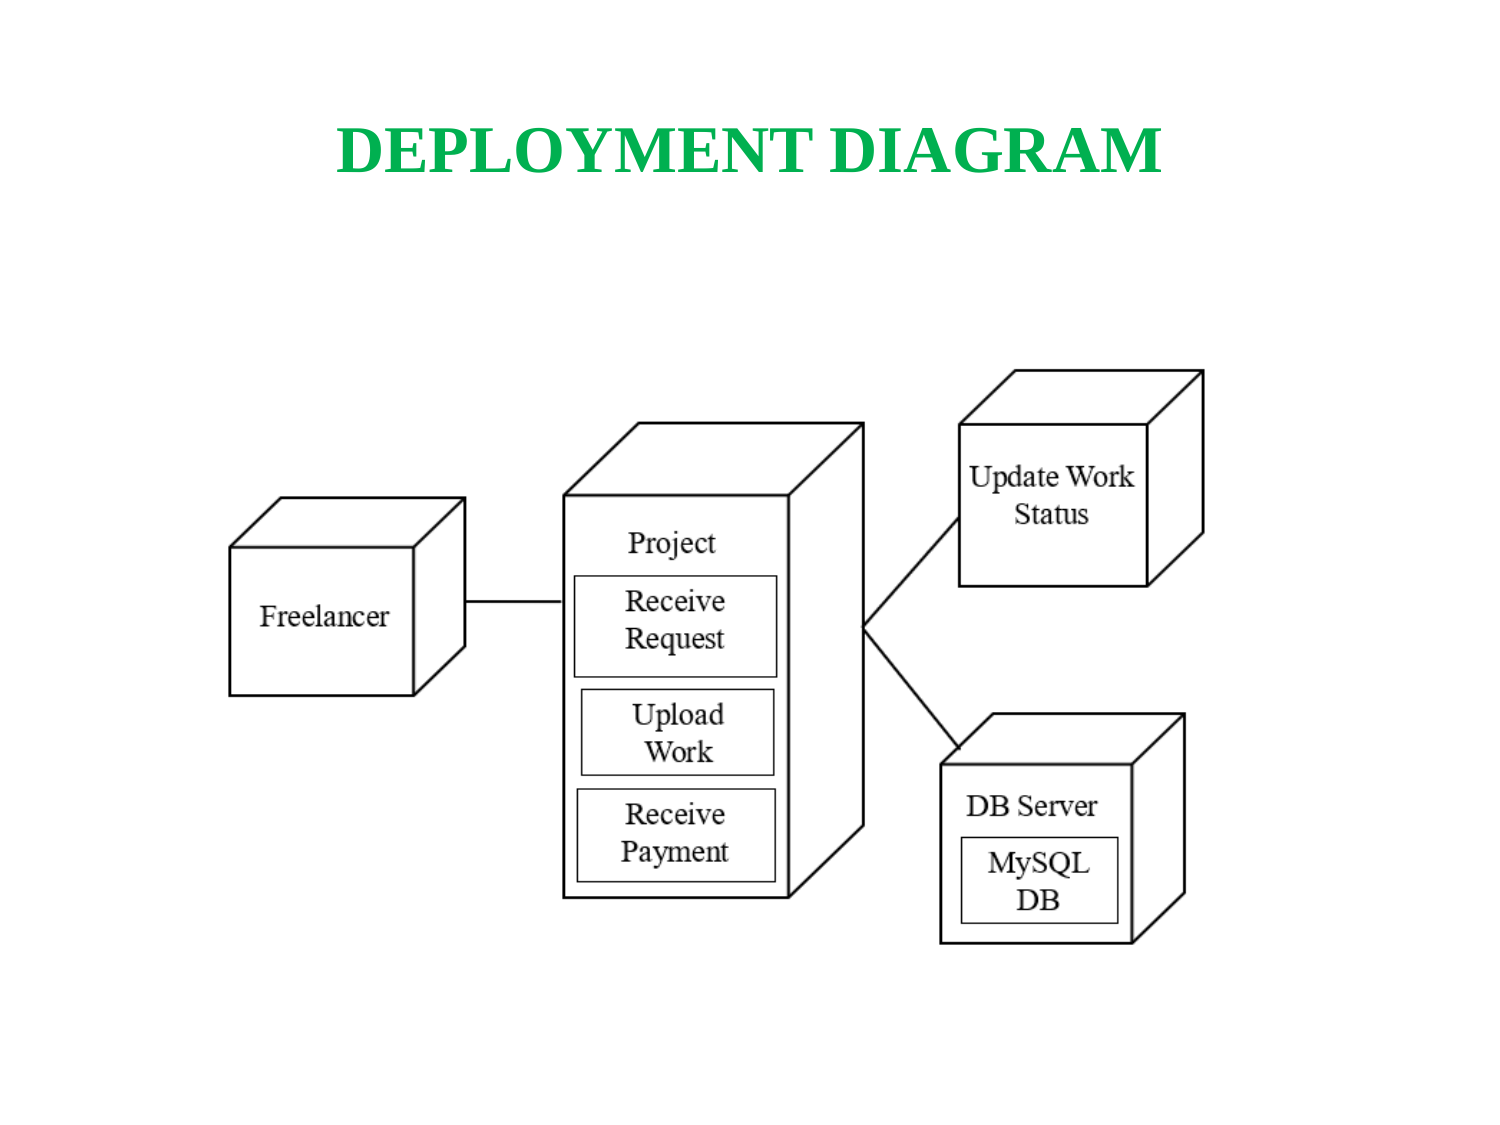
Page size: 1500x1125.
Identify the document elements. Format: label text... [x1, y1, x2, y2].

text_box DEPLOYMENT DIAGRAM [243, 98, 1257, 183]
picture [187, 306, 1276, 985]
